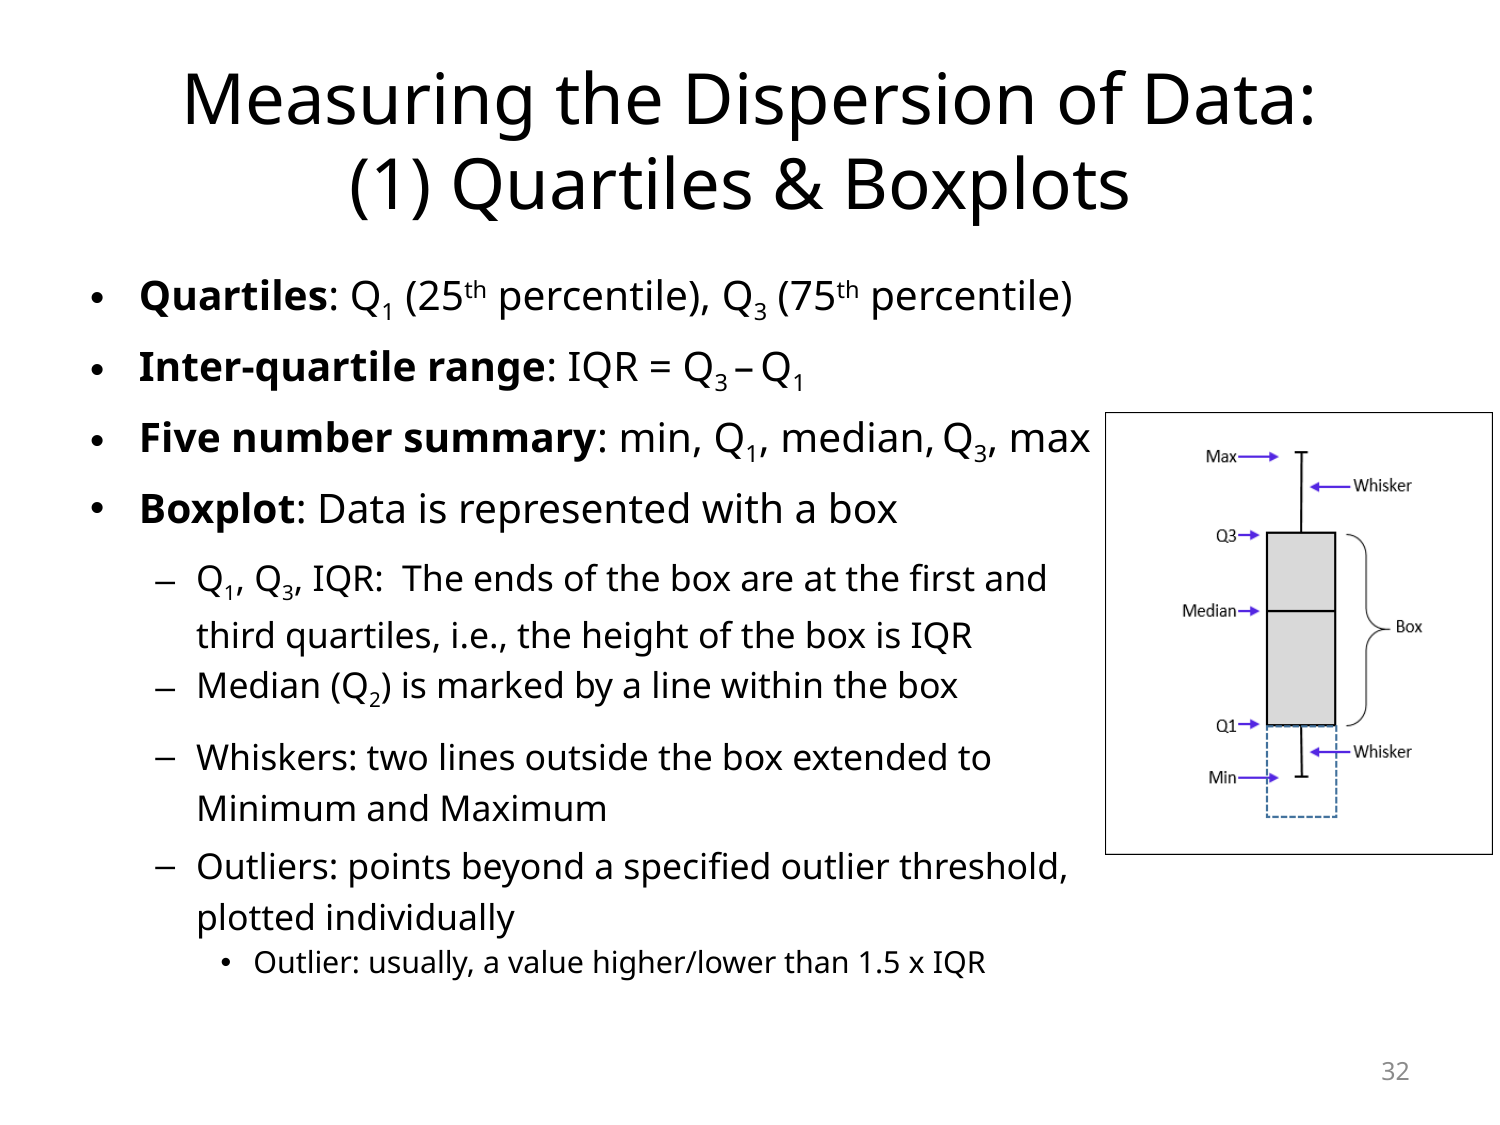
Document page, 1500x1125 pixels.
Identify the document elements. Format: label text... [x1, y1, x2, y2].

list Quartiles: Q1 (25th percentile), Q3 (75th percentile) Inter-quartile range: IQR = Q3 – Q1 Five number summary: min, Q1, median, Q3, max Boxplot: Data is represented with a box Q1, Q3, IQR: The ends of the box are at the first and third quartiles, i.e., the height of the box is IQR Median (Q2) is marked by a line within the box Whiskers: two lines outside the box extended to Minimum and Maximum Outliers: points beyond a specified outlier threshold, plotted individually Outlier: usually, a value higher/lower than 1.5 x IQR [75, 262, 1113, 1005]
slide_number 32 [1074, 1042, 1425, 1103]
title Measuring the Dispersion of Data: (1) Quartiles & Boxplots [75, 45, 1425, 233]
picture [1105, 412, 1493, 856]
